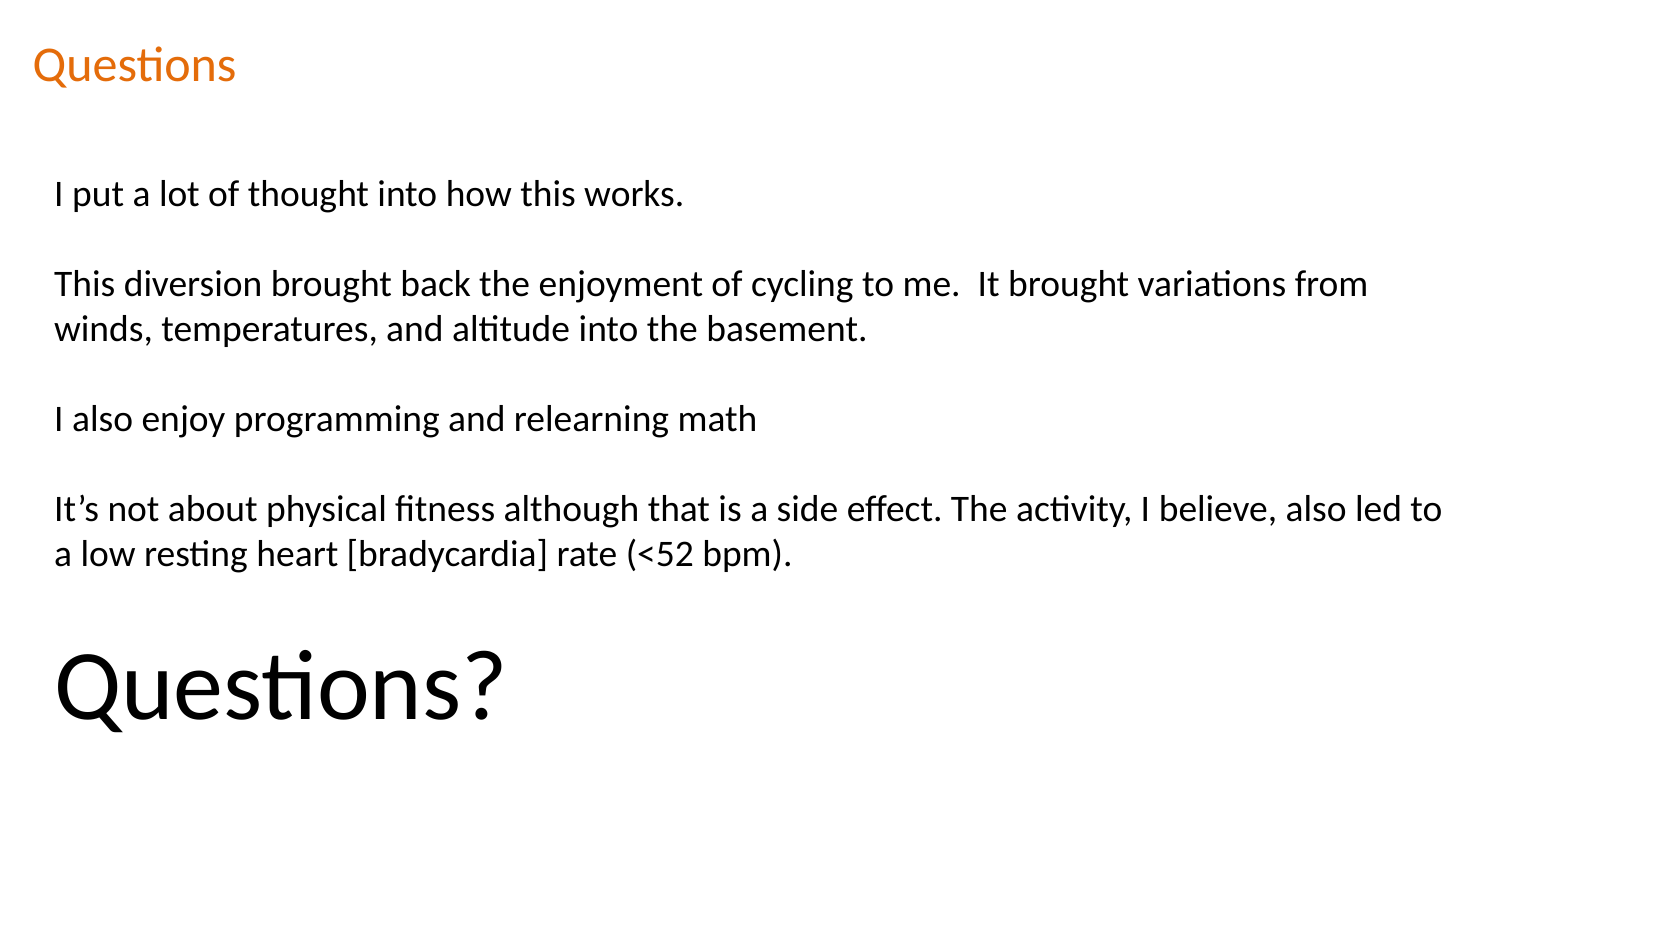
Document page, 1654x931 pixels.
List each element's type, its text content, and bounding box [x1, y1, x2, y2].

text_box Questions [17, 24, 297, 100]
text_box I put a lot of thought into how this works. This diversion brought back the enjoyment of cycling to me. It brought variations from winds, temperatures, and altitude into the basement. I also enjoy programming and relearning math It’s not about physical fitness although that is a side effect. The activity, I believe, also led to a low resting heart [bradycardia] rate (<52 bpm). Questions? [39, 161, 1477, 747]
